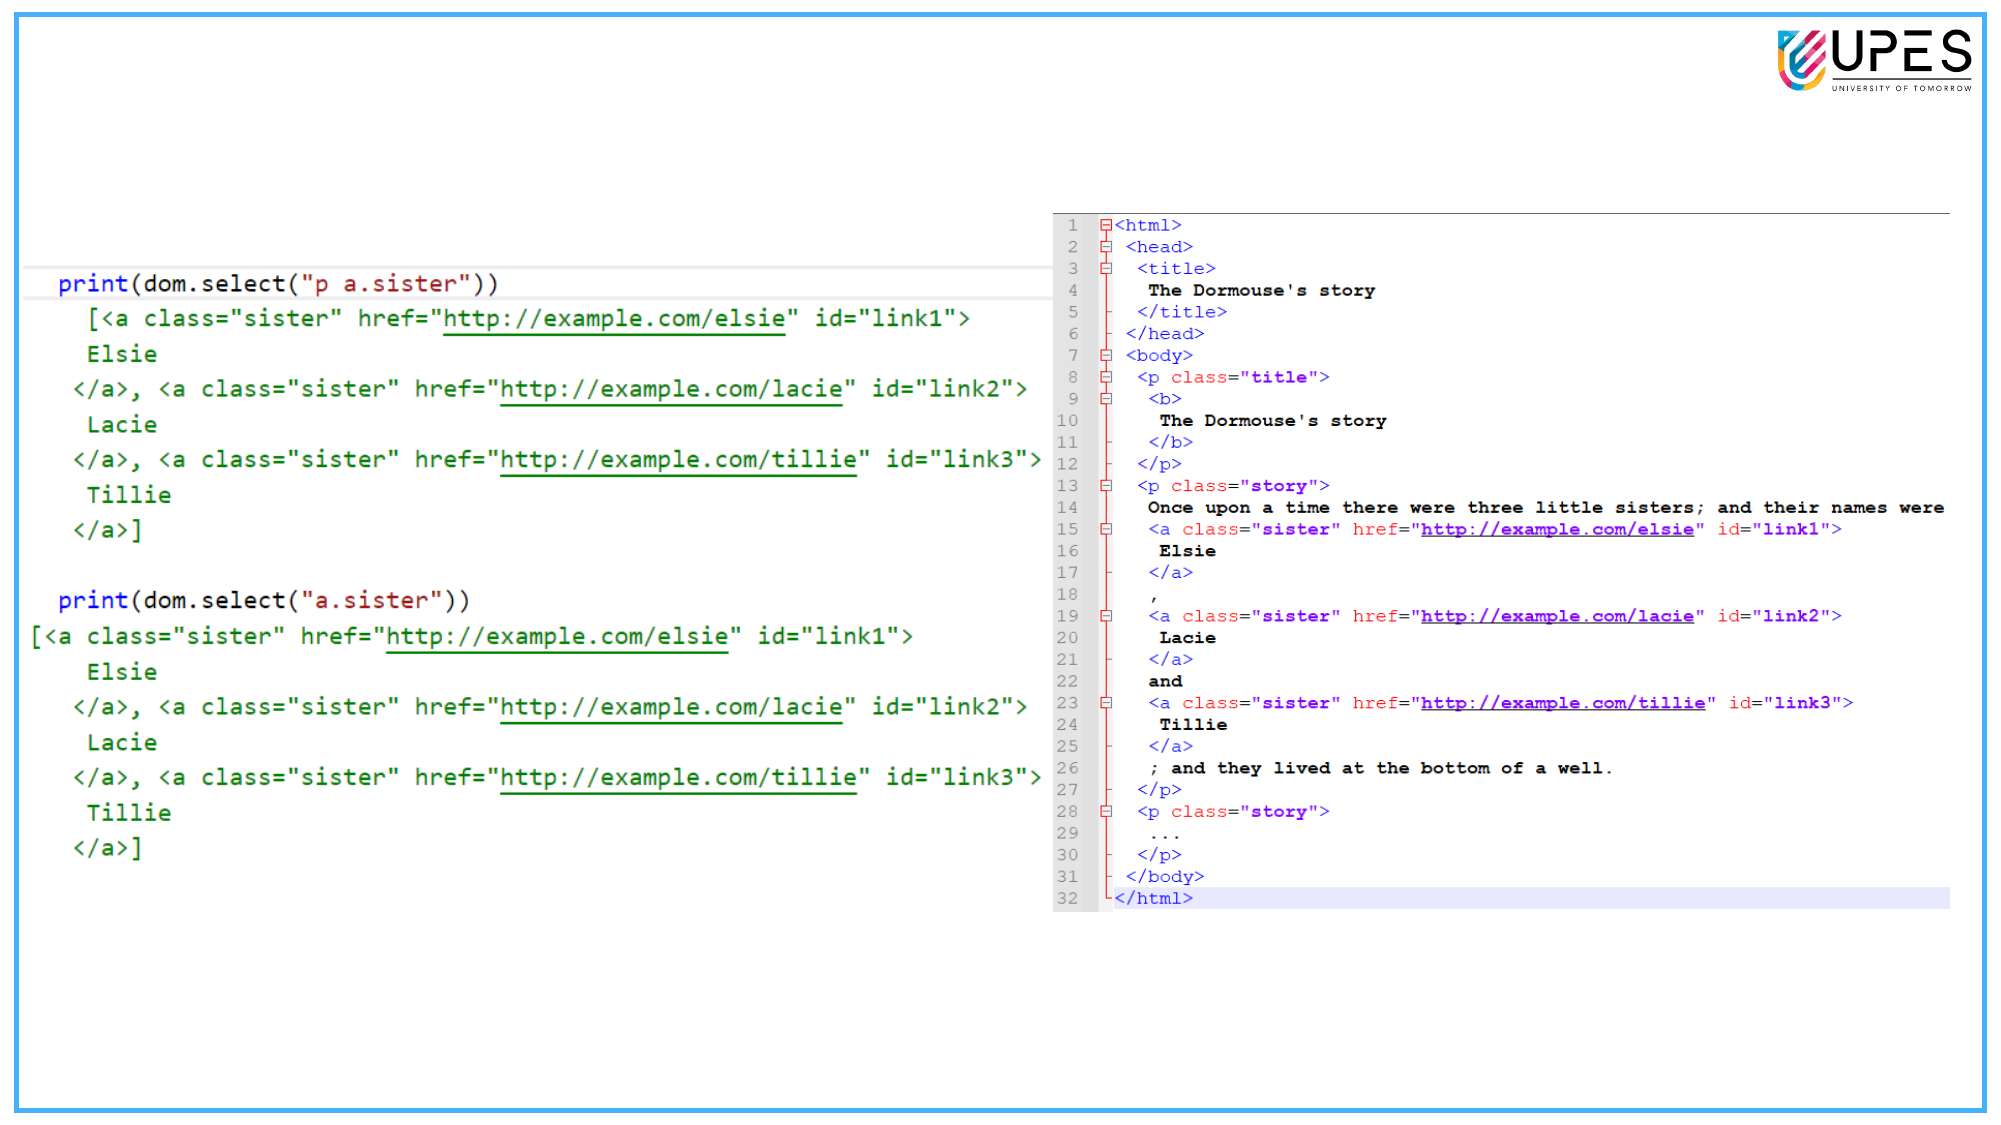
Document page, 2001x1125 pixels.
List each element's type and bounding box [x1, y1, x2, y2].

picture [1758, 20, 1978, 110]
picture [22, 213, 1950, 912]
